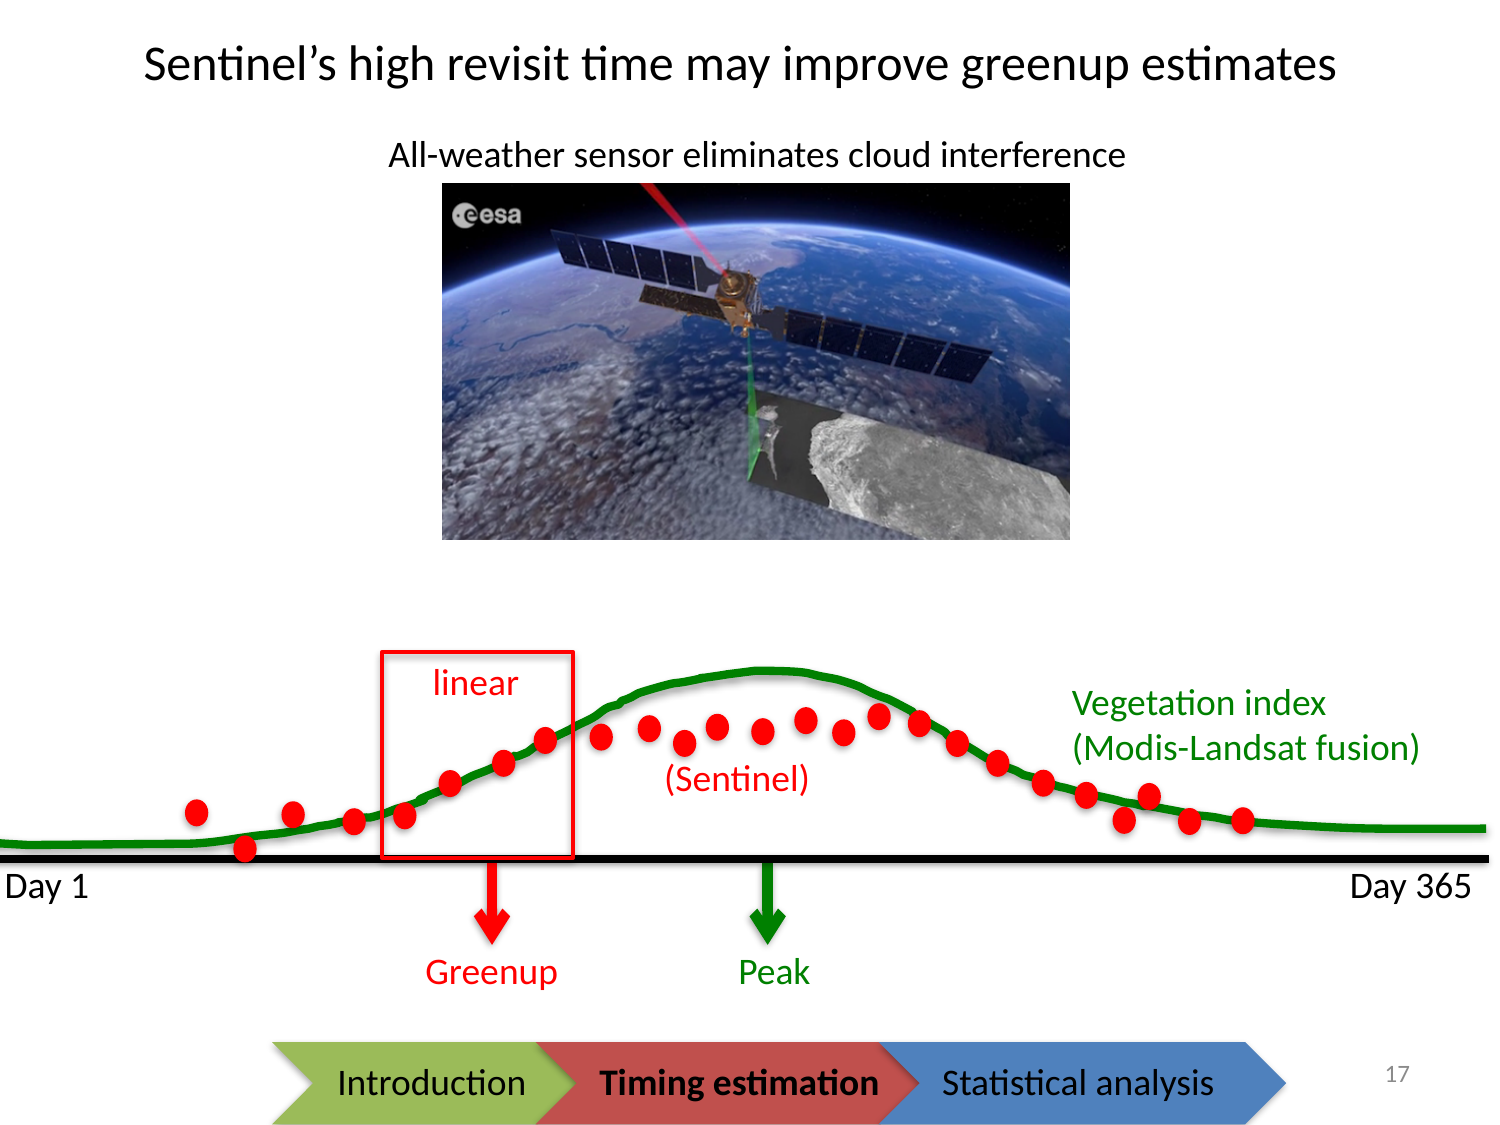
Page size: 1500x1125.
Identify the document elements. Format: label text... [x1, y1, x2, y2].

text_box Peak [723, 939, 826, 1000]
slide_number 17 [1287, 1042, 1425, 1103]
text_box Sentinel’s high revisit time may improve greenup estimates [128, 22, 1353, 98]
picture [442, 183, 1070, 541]
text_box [271, 1041, 1287, 1125]
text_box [495, 670, 1489, 915]
text_box All-weather sensor eliminates cloud interference [373, 122, 1143, 183]
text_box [381, 650, 574, 859]
text_box Greenup [410, 939, 574, 1000]
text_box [0, 670, 487, 915]
